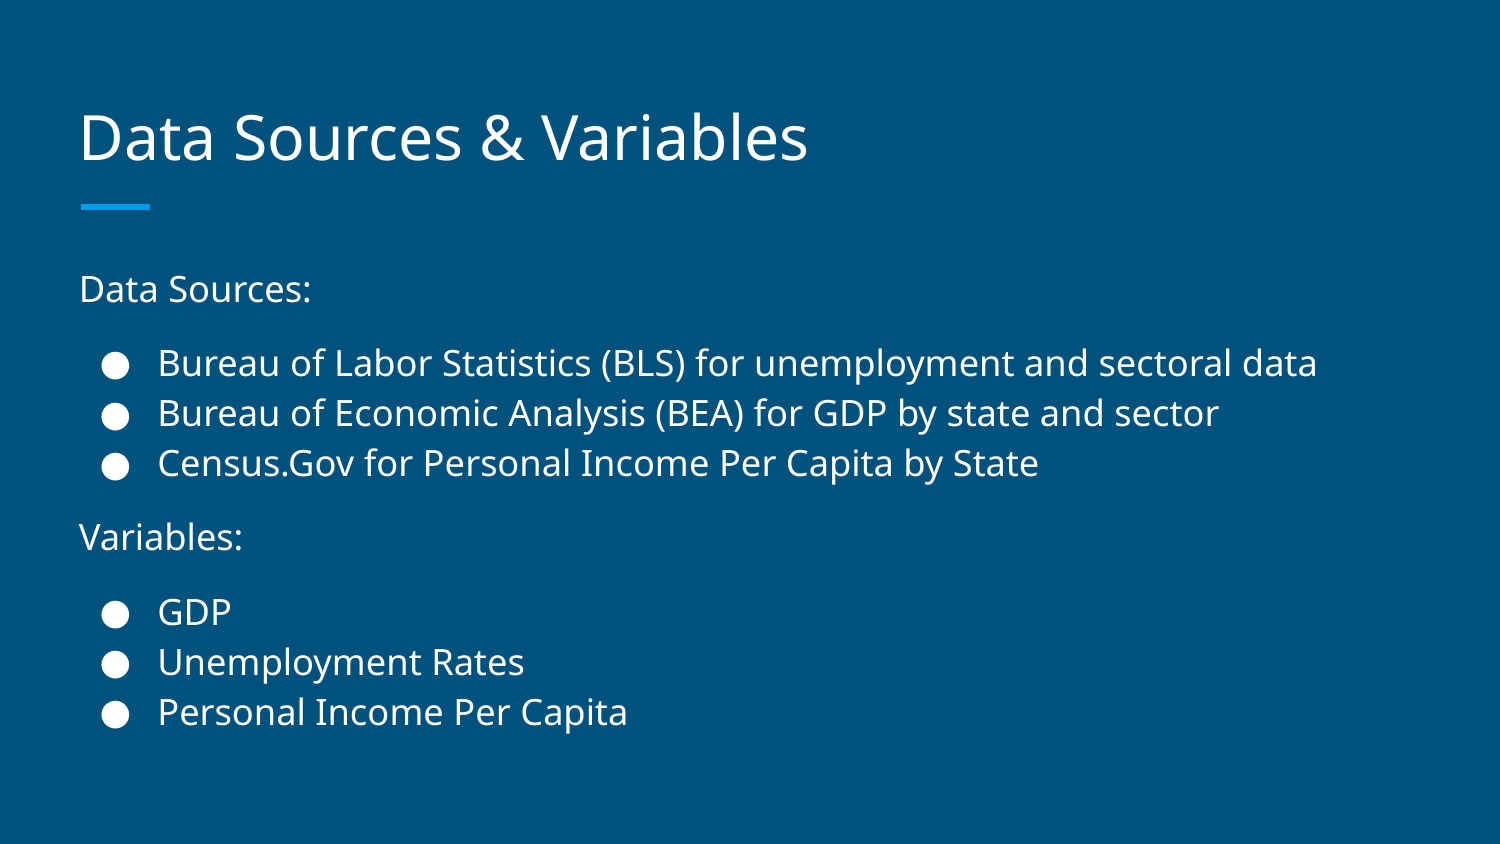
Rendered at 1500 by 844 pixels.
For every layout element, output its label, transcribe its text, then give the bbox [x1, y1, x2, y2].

title Data Sources & Variables [63, 75, 1437, 188]
list Data Sources: Bureau of Labor Statistics (BLS) for unemployment and sectoral data Bureau of Economic Analysis (BEA) for GDP by state and sector Census.Gov for Personal Income Per Capita by State Variables: GDP Unemployment Rates Personal Income Per Capita [63, 244, 1437, 750]
